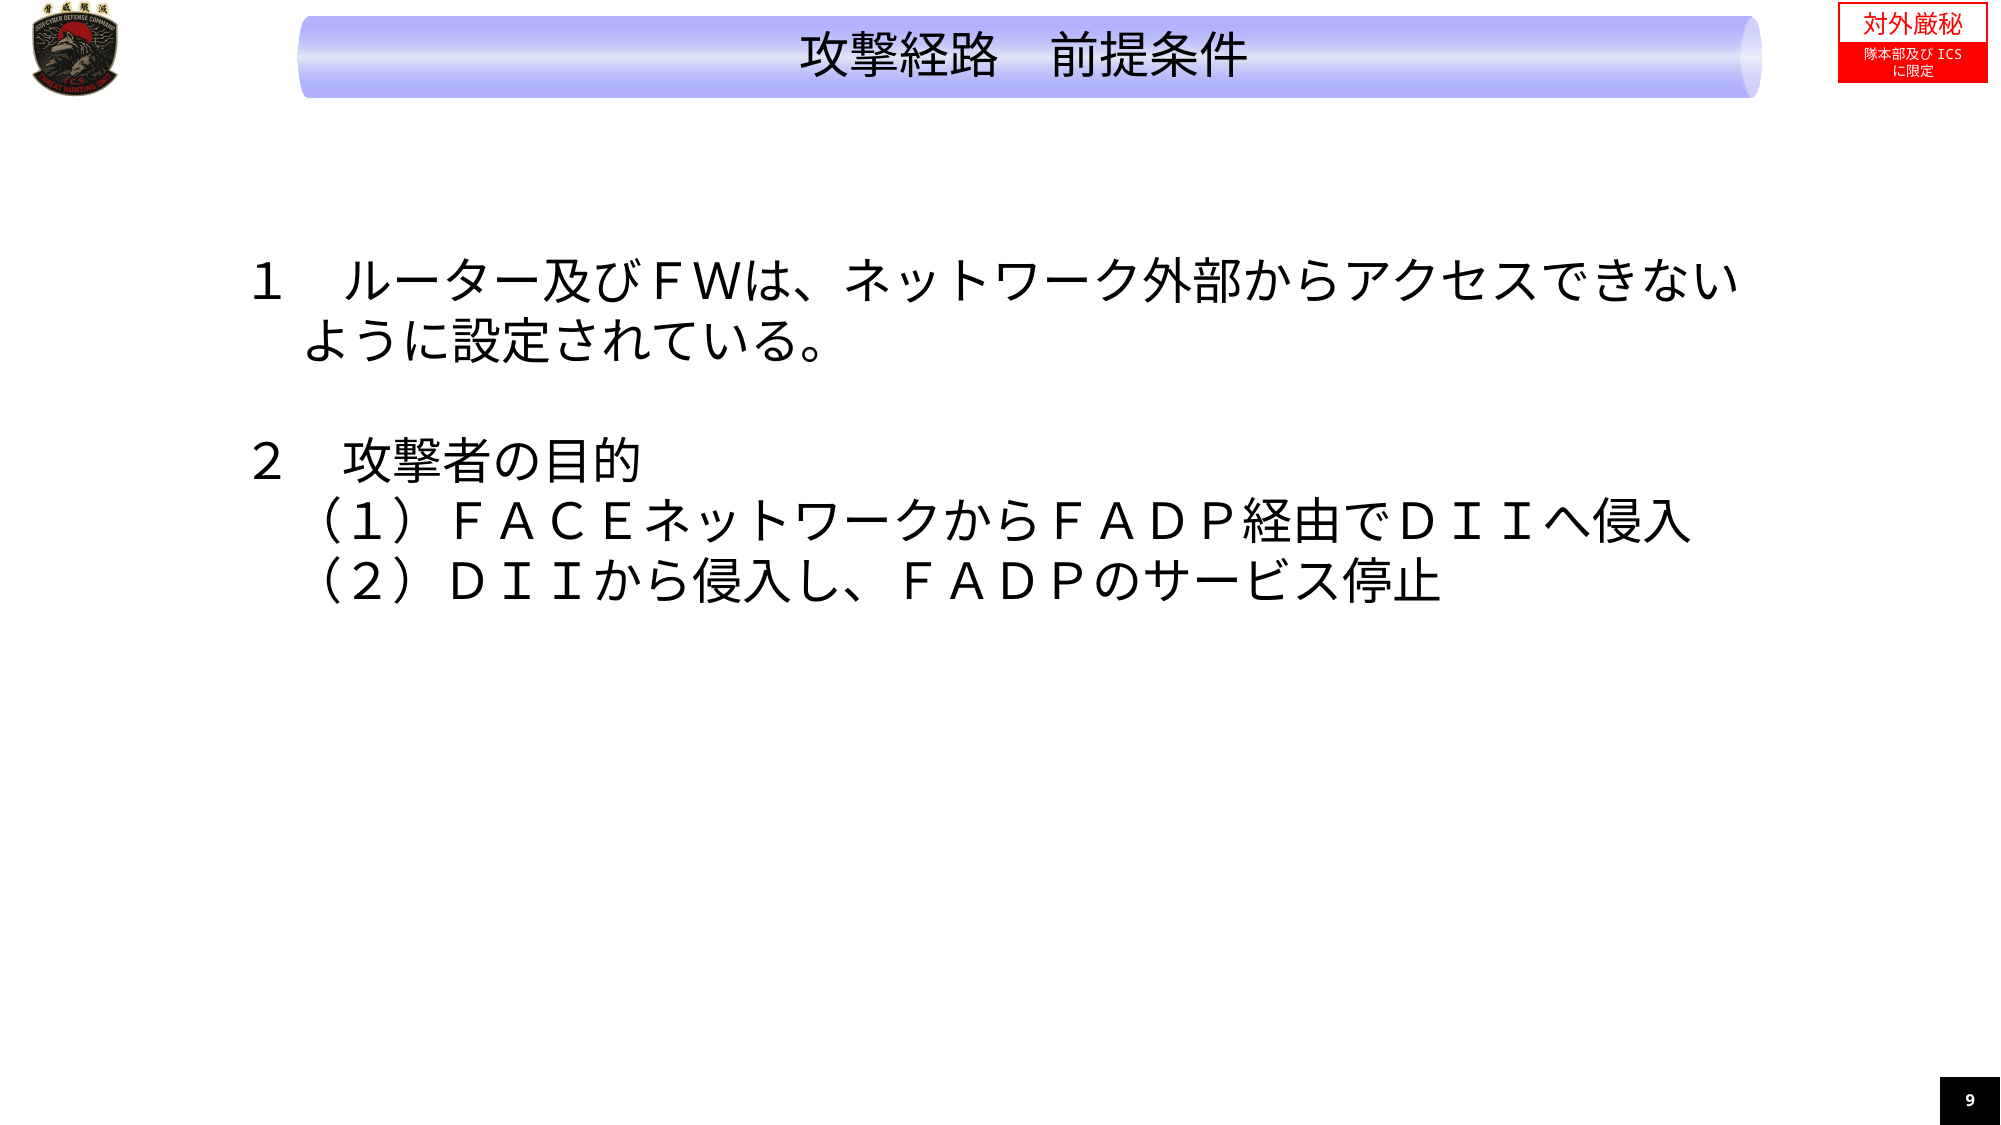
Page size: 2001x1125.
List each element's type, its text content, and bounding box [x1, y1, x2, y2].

picture [26, 0, 125, 98]
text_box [1839, 3, 1988, 82]
text_box 攻撃経路 前提条件 [313, 23, 1736, 93]
text_box １ ルーター及びＦＷは、ネットワーク外部からアクセスできないように設定されている。 ２ 攻撃者の目的 （１）ＦＡＣＥネットワークからＦＡＤＰ経由でＤＩＩへ侵入 （２）ＤＩＩから侵入し、ＦＡＤＰのサービス停止 [227, 242, 1773, 617]
